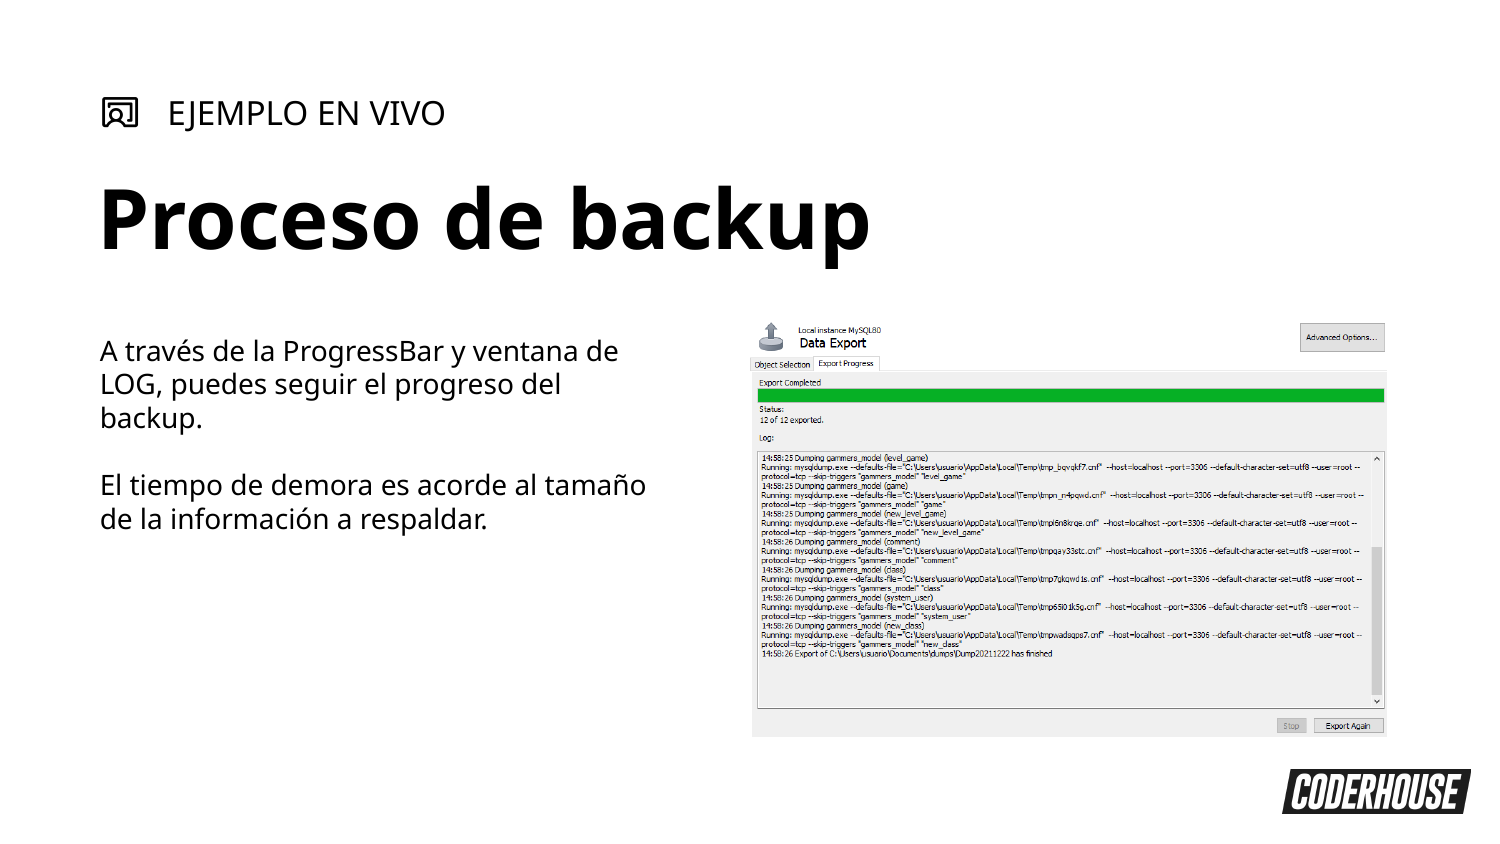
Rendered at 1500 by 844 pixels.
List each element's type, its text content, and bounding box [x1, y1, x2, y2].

picture [1281, 769, 1471, 814]
text_box EJEMPLO EN VIVO [157, 76, 632, 147]
text_box A través de la ProgressBar y ventana de LOG, puedes seguir el progreso del backup. El tiempo de demora es acorde al tamaño de la información a respaldar. [84, 317, 675, 551]
text_box Proceso de backup [82, 162, 1282, 283]
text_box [84, 76, 156, 148]
picture [749, 317, 1387, 737]
